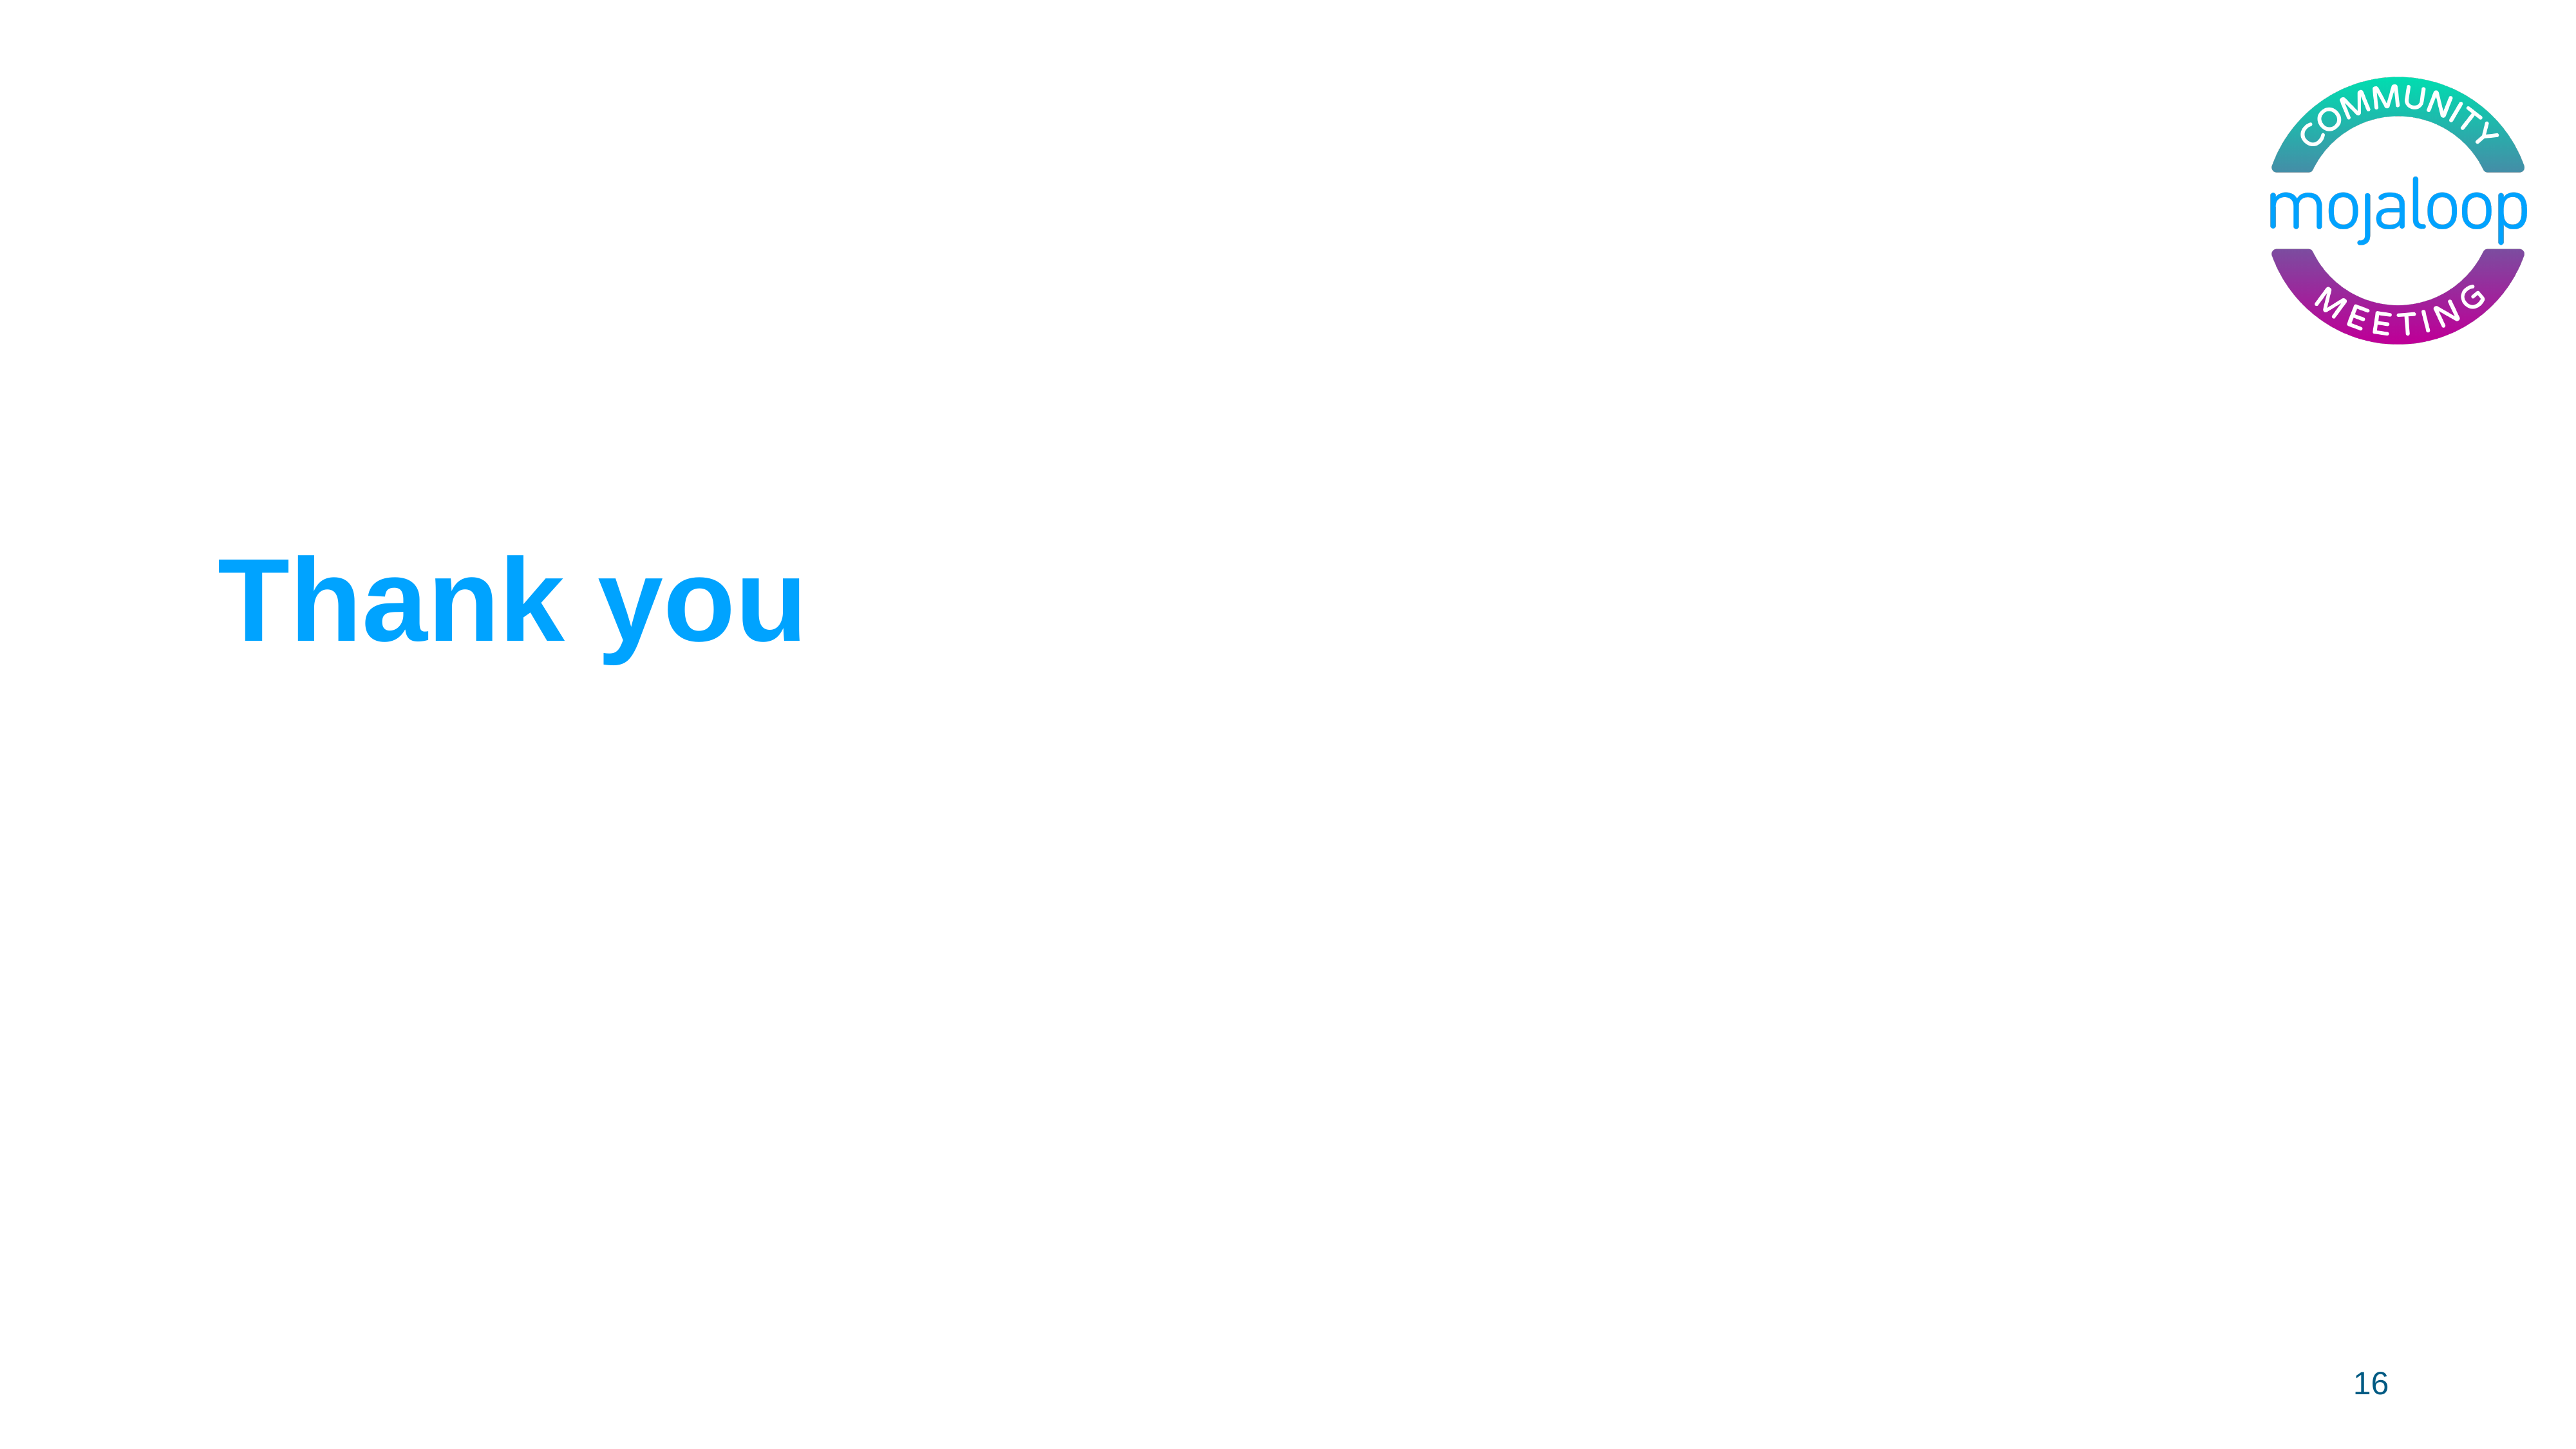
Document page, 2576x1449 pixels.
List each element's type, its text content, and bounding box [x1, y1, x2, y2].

slide_number ‹#› [1819, 1343, 2399, 1421]
picture [2270, 77, 2528, 345]
title Thank you [208, 462, 2221, 743]
